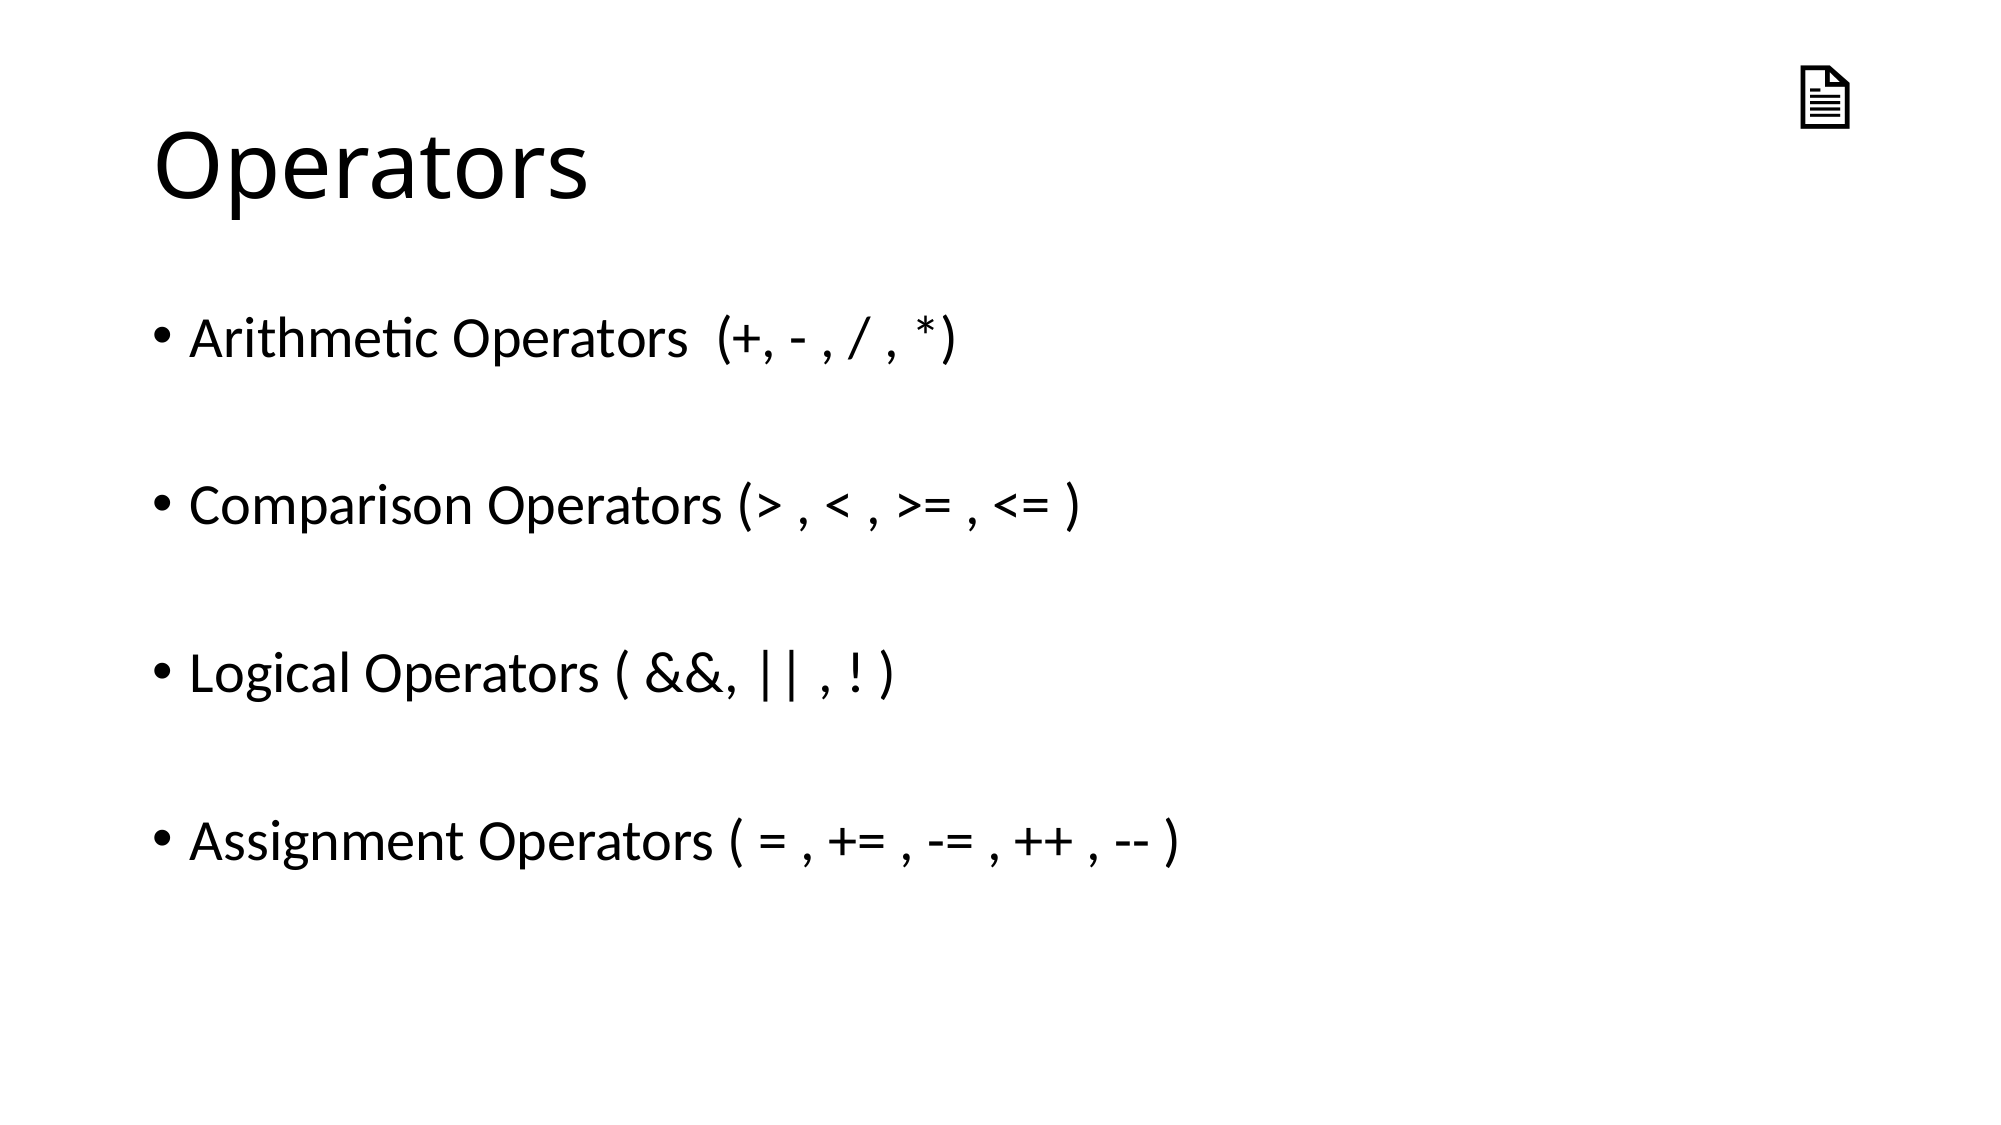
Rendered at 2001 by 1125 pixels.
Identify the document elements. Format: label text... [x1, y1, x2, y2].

picture [1787, 59, 1863, 135]
list Arithmetic Operators (+, - , / , *) Comparison Operators (> , < , >= , <= ) Logical Operators ( &&, || , ! ) Assignment Operators ( = , += , -= , ++ , -- ) [137, 299, 1863, 1014]
title Operators [137, 59, 1863, 278]
